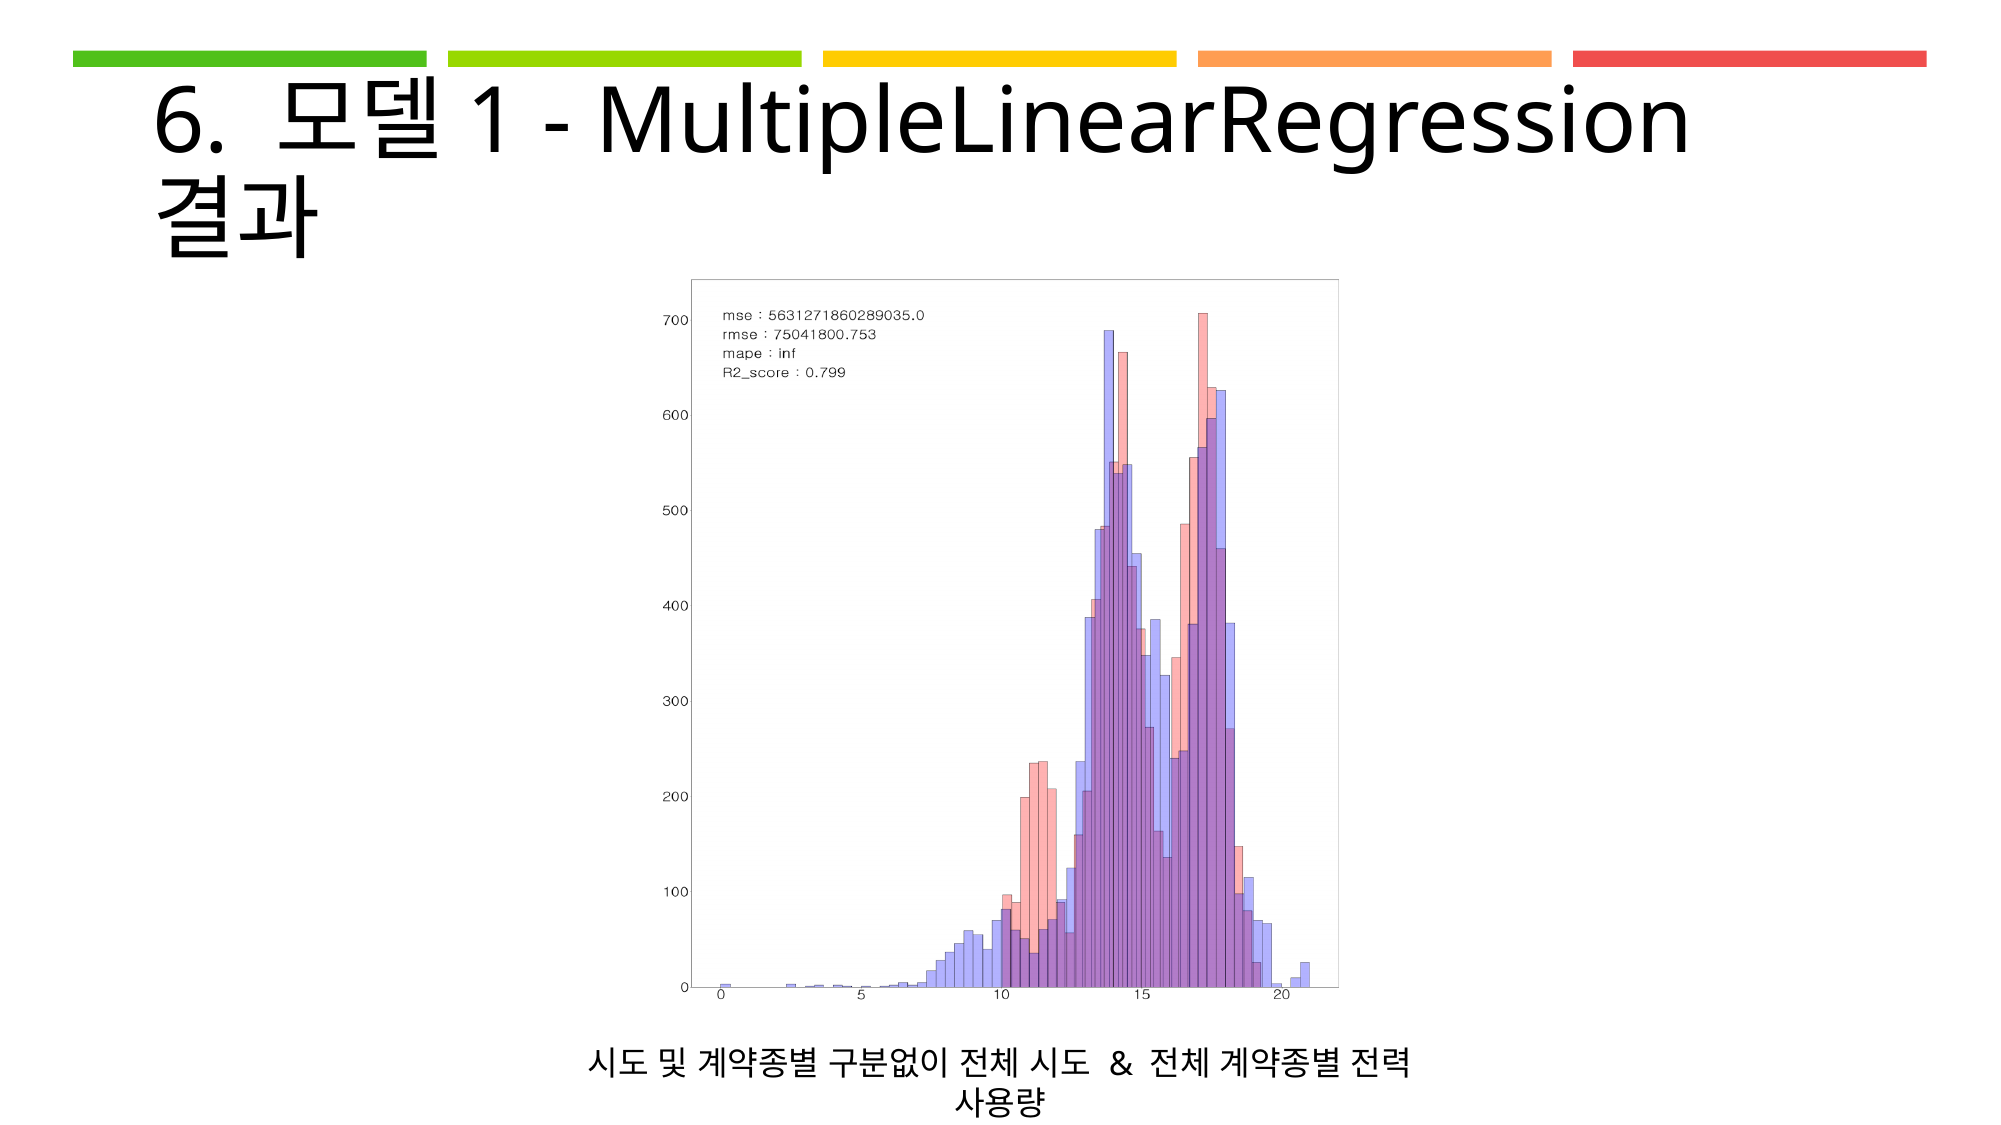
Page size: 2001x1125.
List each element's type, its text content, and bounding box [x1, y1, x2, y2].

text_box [73, 50, 1927, 67]
title 6. 모델1 - MultipleLinearRegression 결과 [137, 67, 1863, 278]
text_box 시도 및 계약종별 구분없이 전체 시도 & 전체 계약종별 전력 사용량 [535, 1034, 1465, 1125]
picture [659, 277, 1341, 1003]
